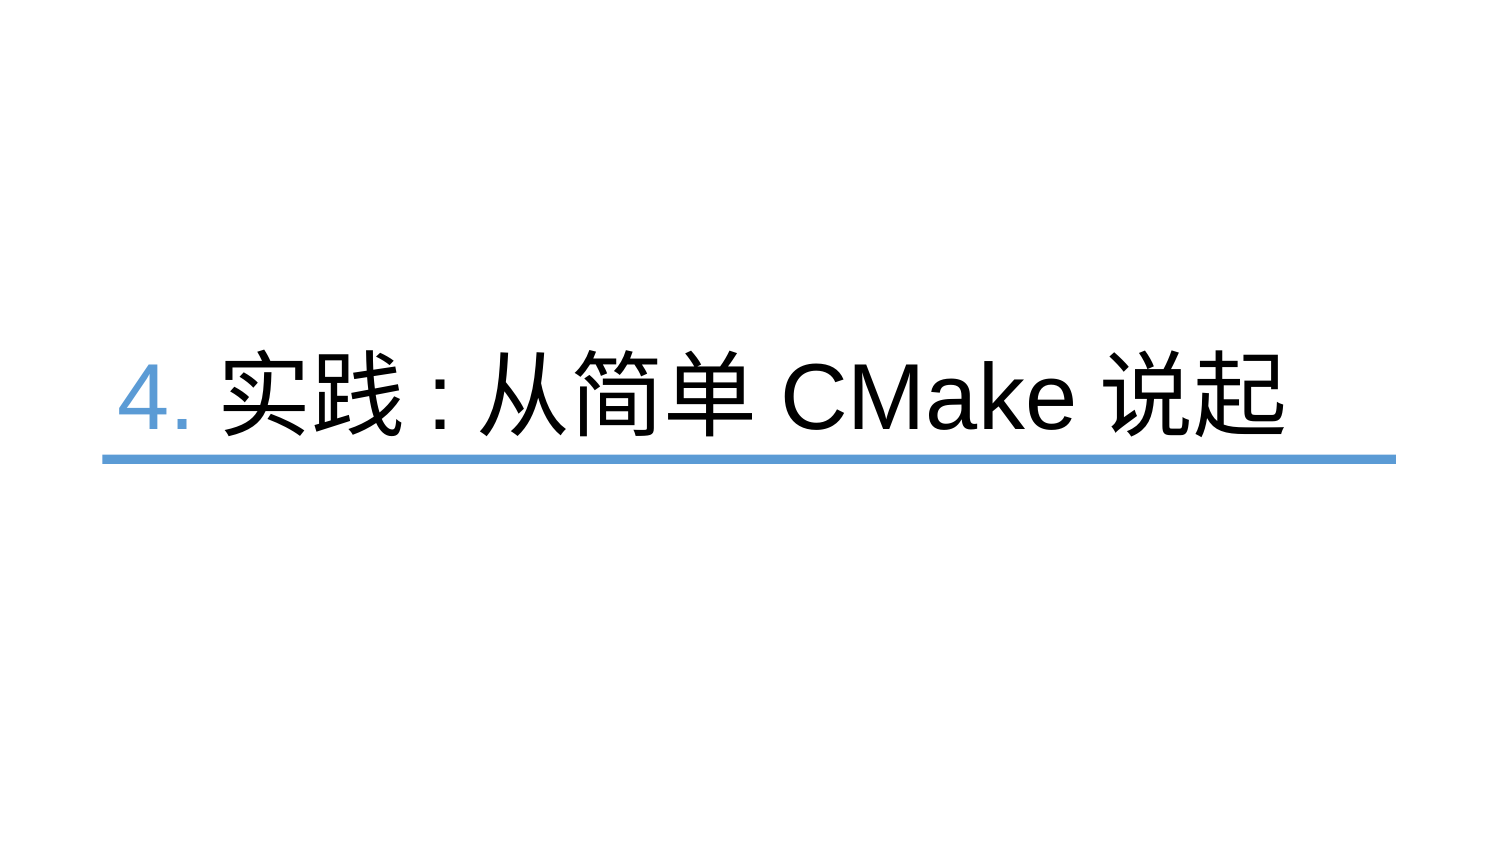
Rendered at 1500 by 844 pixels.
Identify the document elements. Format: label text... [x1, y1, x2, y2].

text_box 4.实践:从简单CMake说起 [102, 104, 1396, 454]
text_box [102, 454, 1396, 464]
